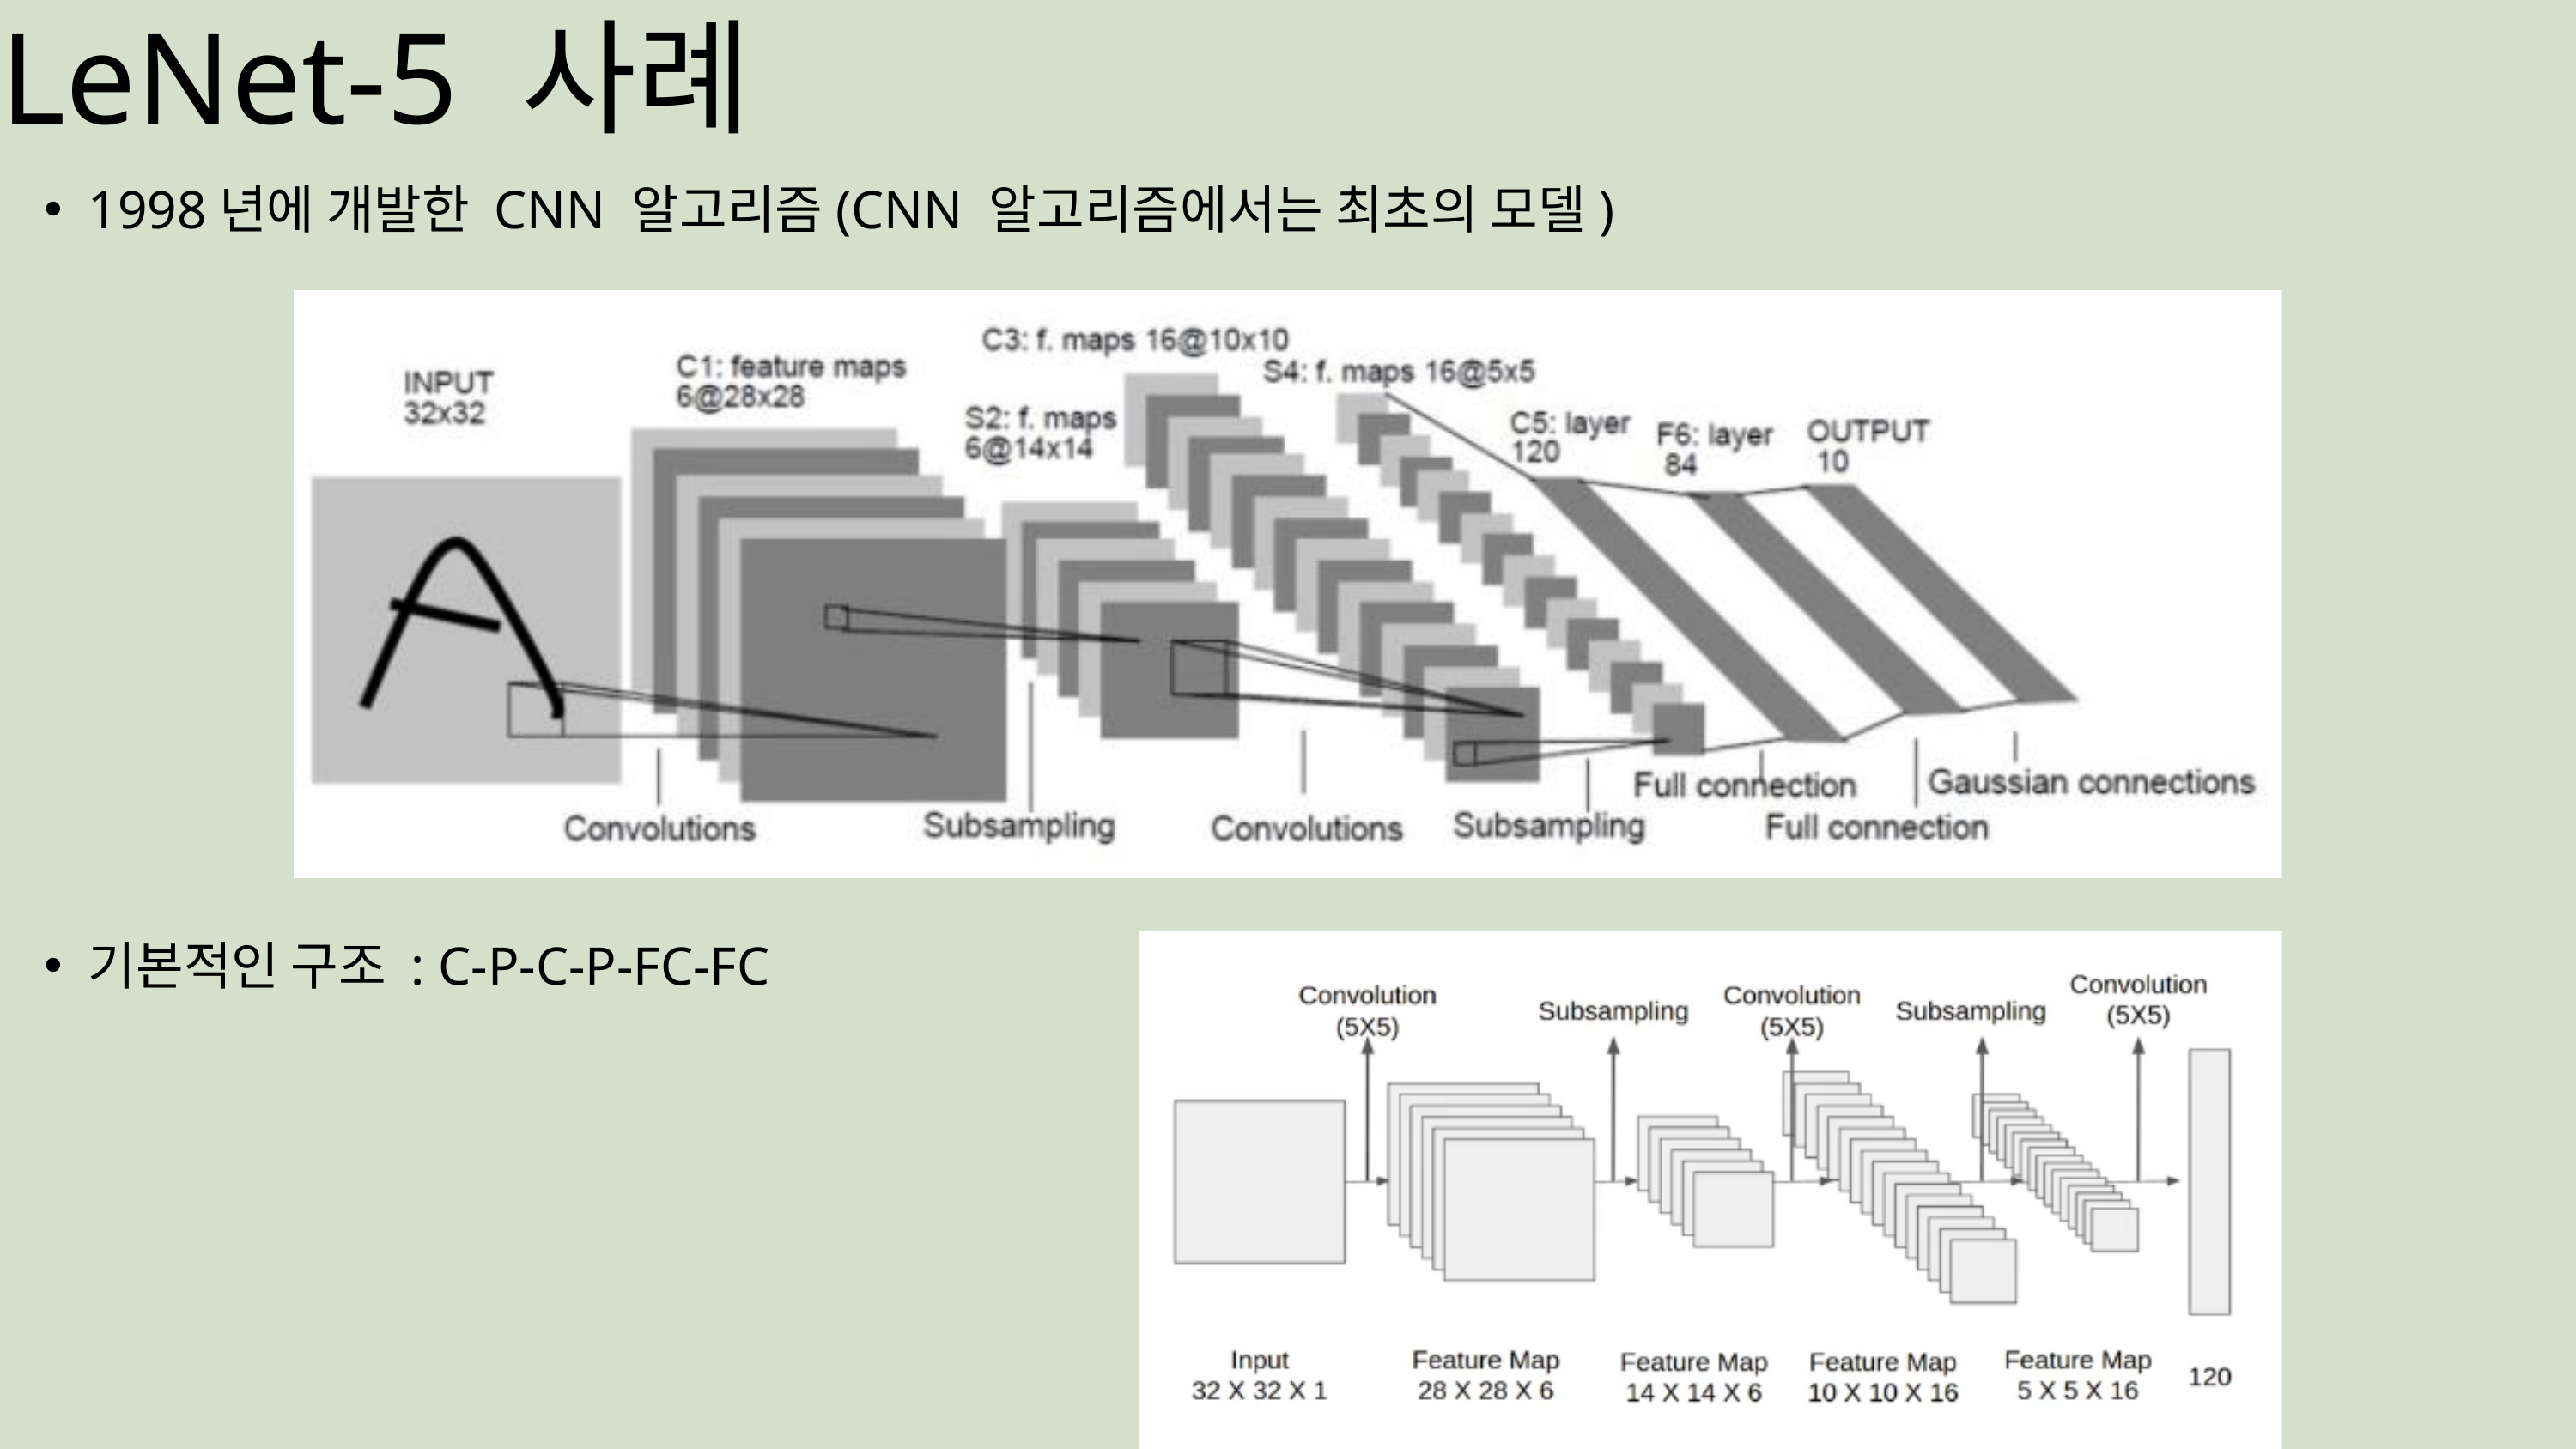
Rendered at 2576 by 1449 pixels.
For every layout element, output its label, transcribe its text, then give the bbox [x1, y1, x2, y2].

text_box 1998년에 개발한 CNN 알고리즘(CNN 알고리즘에서는 최초의 모델) [0, 166, 2576, 239]
text_box [294, 290, 2282, 878]
text_box LeNet-5 사례 [0, 0, 2160, 149]
text_box 기본적인 구조 : C-P-C-P-FC-FC [0, 923, 2576, 996]
text_box [1139, 996, 2282, 1449]
